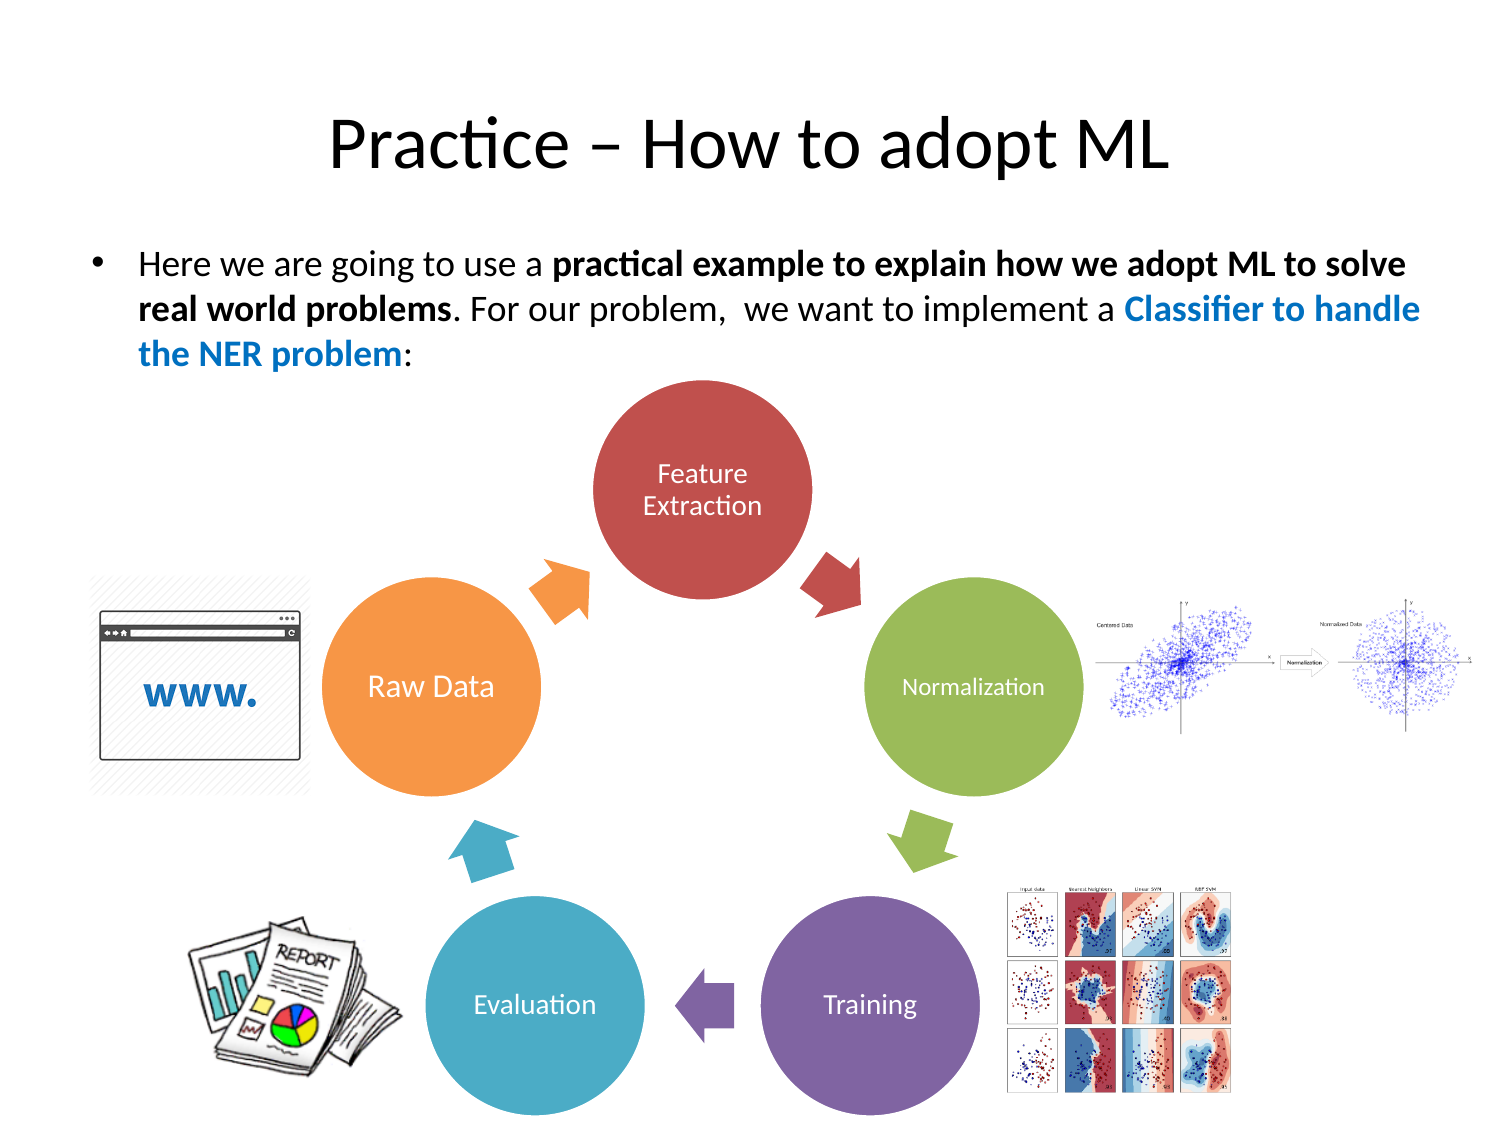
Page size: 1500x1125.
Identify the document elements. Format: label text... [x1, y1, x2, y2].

picture [170, 904, 422, 1094]
picture [88, 574, 135, 797]
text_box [135, 377, 1270, 1118]
text_box Here we are going to use a practical example to explain how we adopt ML to solve real world problems. For our problem, we want to implement a Classifier to handle the NER problem: [76, 231, 1453, 427]
picture [997, 881, 1235, 1096]
picture [1092, 597, 1474, 736]
title Practice – How to adopt ML [75, 45, 1425, 233]
